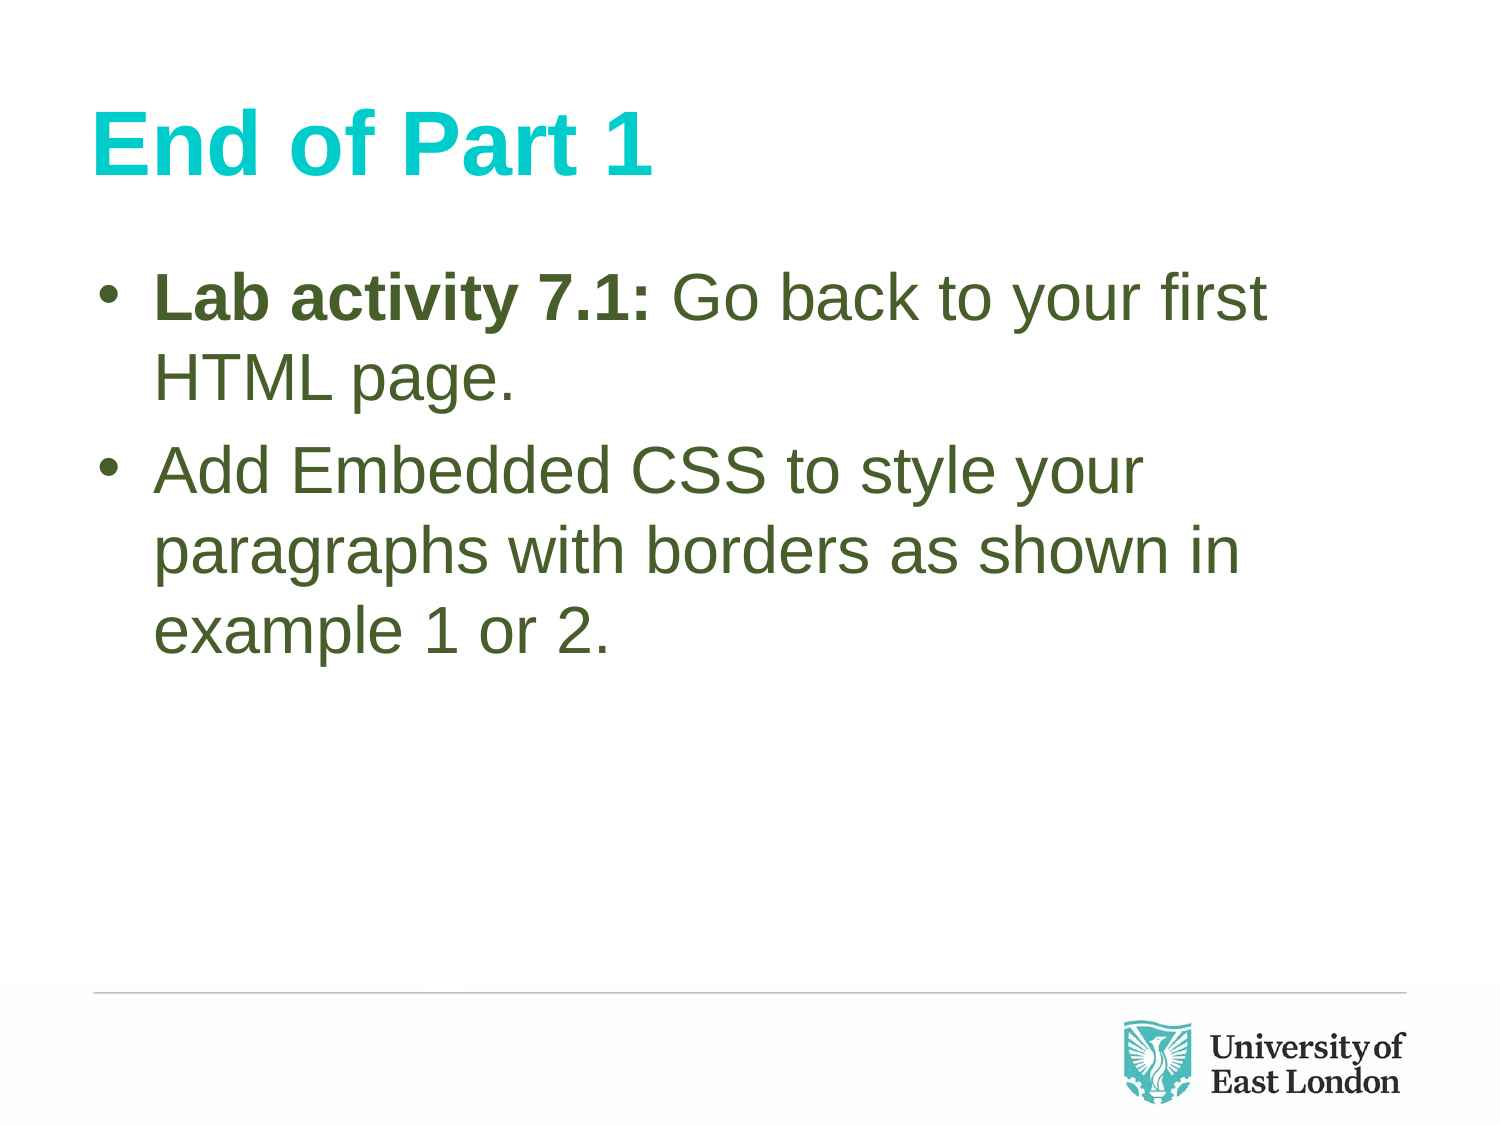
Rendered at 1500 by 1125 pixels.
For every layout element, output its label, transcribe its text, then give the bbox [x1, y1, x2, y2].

list Lab activity 7.1: Go back to your first HTML page. Add Embedded CSS to style your paragraphs with borders as shown in example 1 or 2. [82, 246, 1432, 989]
picture [0, 980, 1500, 1125]
title End of Part 1 [75, 45, 1425, 233]
